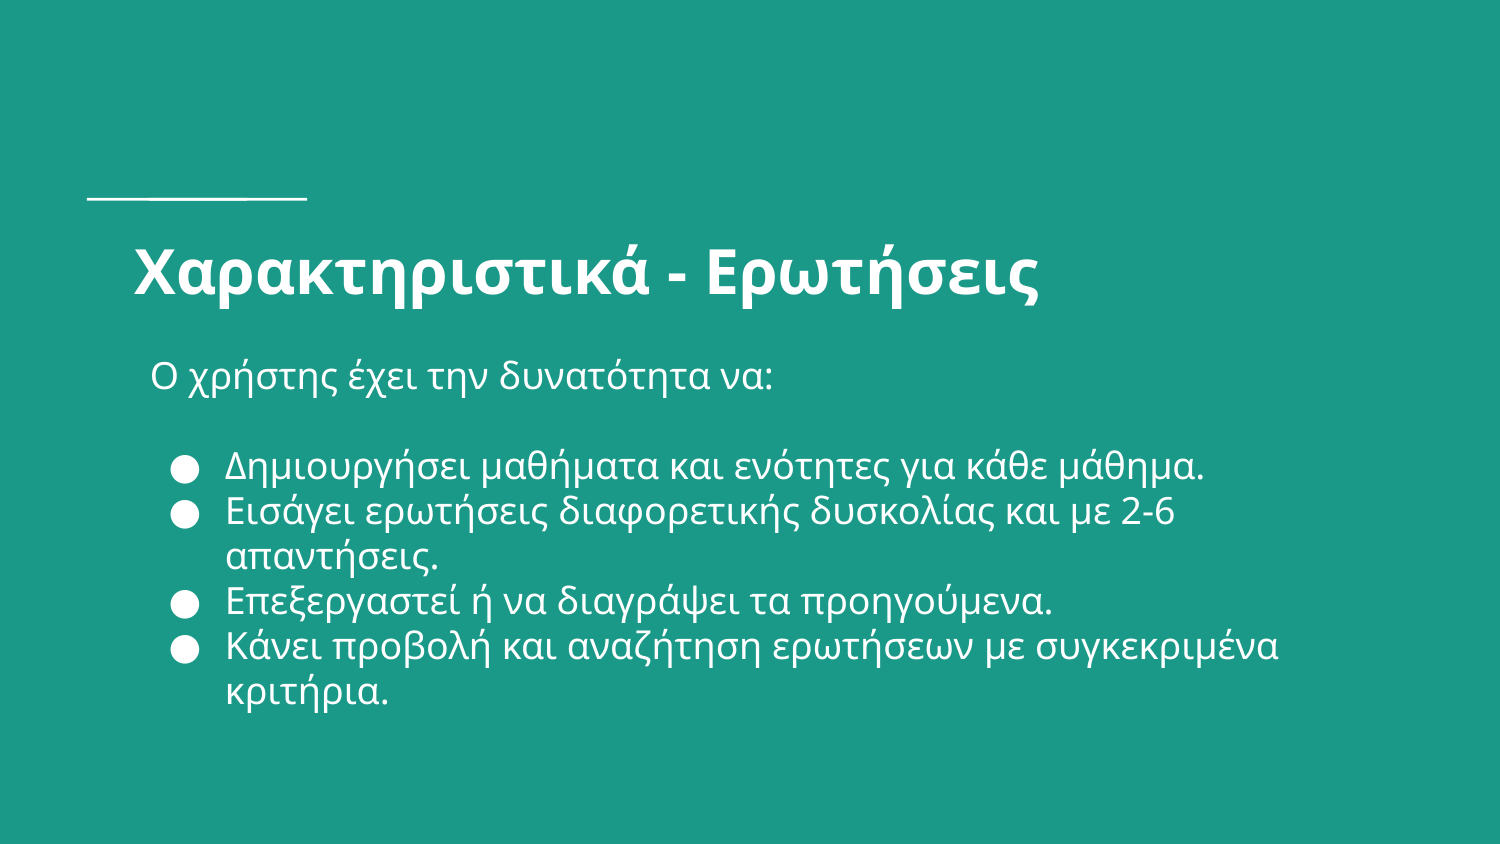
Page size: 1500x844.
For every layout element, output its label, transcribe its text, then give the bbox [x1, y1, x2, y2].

title Χαρακτηριστικά - Ερωτήσεις [119, 216, 1381, 325]
text_box Ο χρήστης έχει την δυνατότητα να: Δημιουργήσει μαθήματα και ενότητες για κάθε μάθημα. Εισάγει ερωτήσεις διαφορετικής δυσκολίας και με 2-6 απαντήσεις. Επεξεργαστεί ή να διαγράψει τα προηγούμενα. Κάνει προβολή και αναζήτηση ερωτήσεων με συγκεκριμένα κριτήρια. [134, 337, 1406, 817]
